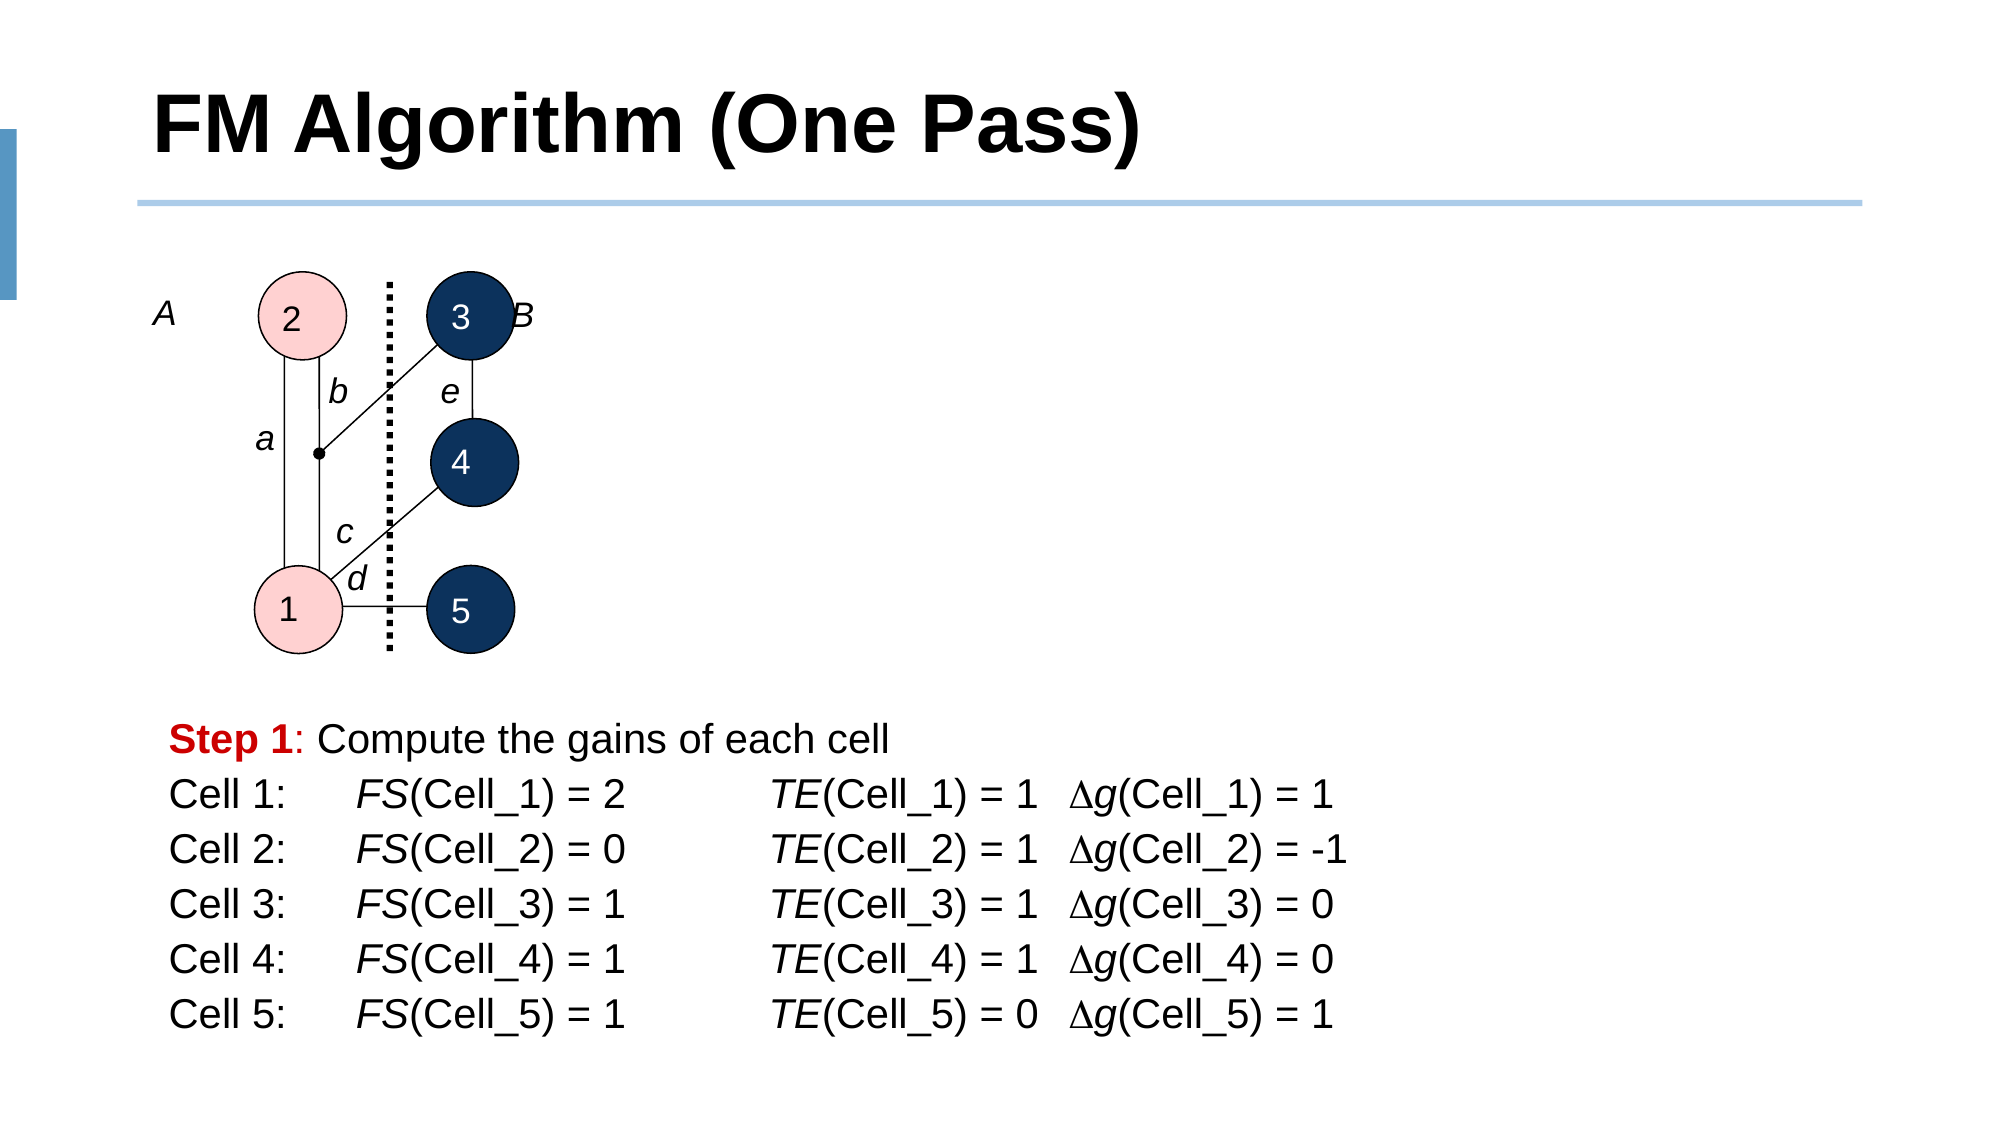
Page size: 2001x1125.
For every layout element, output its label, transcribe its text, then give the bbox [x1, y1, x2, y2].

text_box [137, 271, 619, 654]
title FM Algorithm (One Pass) [137, 42, 1863, 208]
text_box Step 1: Compute the gains of each cell Cell 1: FS(Cell_1) = 2 TE(Cell_1) = 1 g(Cell_1) = 1 Cell 2: FS(Cell_2) = 0 TE(Cell_2) = 1 g(Cell_2) = -1 Cell 3: FS(Cell_3) = 1 TE(Cell_3) = 1 g(Cell_3) = 0 Cell 4: FS(Cell_4) = 1 TE(Cell_4) = 1 g(Cell_4) = 0 Cell 5: FS(Cell_5) = 1 TE(Cell_5) = 0 g(Cell_5) = 1 [137, 699, 1863, 1048]
